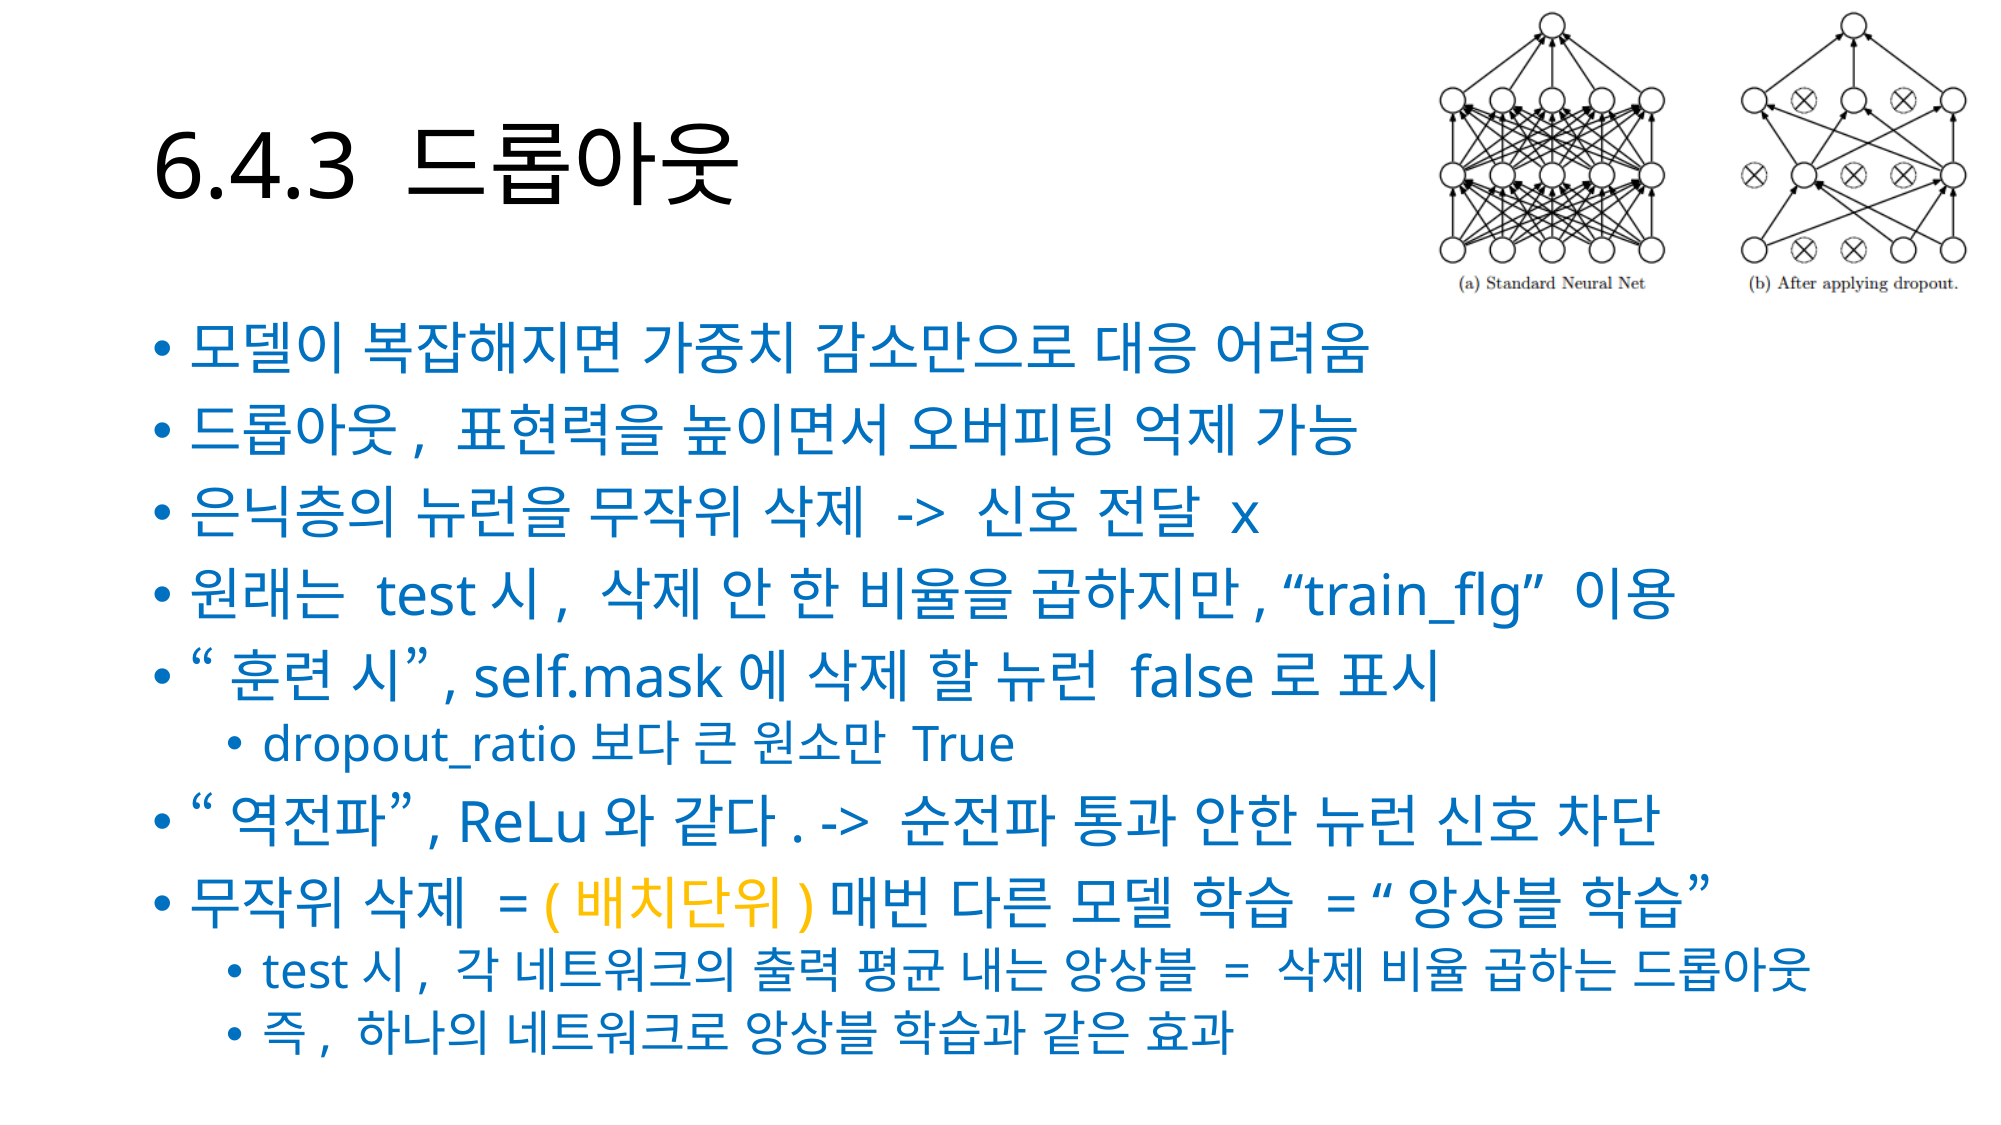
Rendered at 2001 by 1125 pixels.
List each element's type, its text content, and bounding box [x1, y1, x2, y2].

picture [1417, 8, 1991, 298]
title 6.4.3 드롭아웃 [137, 59, 1417, 278]
list 모델이 복잡해지면 가중치 감소만으로 대응 어려움 드롭아웃, 표현력을 높이면서 오버피팅 억제 가능 은닉층의 뉴런을 무작위 삭제 -> 신호 전달 x 원래는 test시, 삭제 안 한 비율을 곱하지만, “train_flg” 이용 “훈련 시”, self.mask에 삭제 할 뉴런 false로 표시 dropout_ratio보다 큰 원소만 True “역전파”, ReLu와 같다. -> 순전파 통과 안한 뉴런 신호 차단 무작위 삭제 = (배치단위)매번 다른 모델 학습 = “앙상블 학습” test시, 각 네트워크의 출력 평균 내는 앙상블 = 삭제 비율 곱하는 드롭아웃 즉, 하나의 네트워크로 앙상블 학습과 같은 효과 [137, 312, 1863, 1084]
